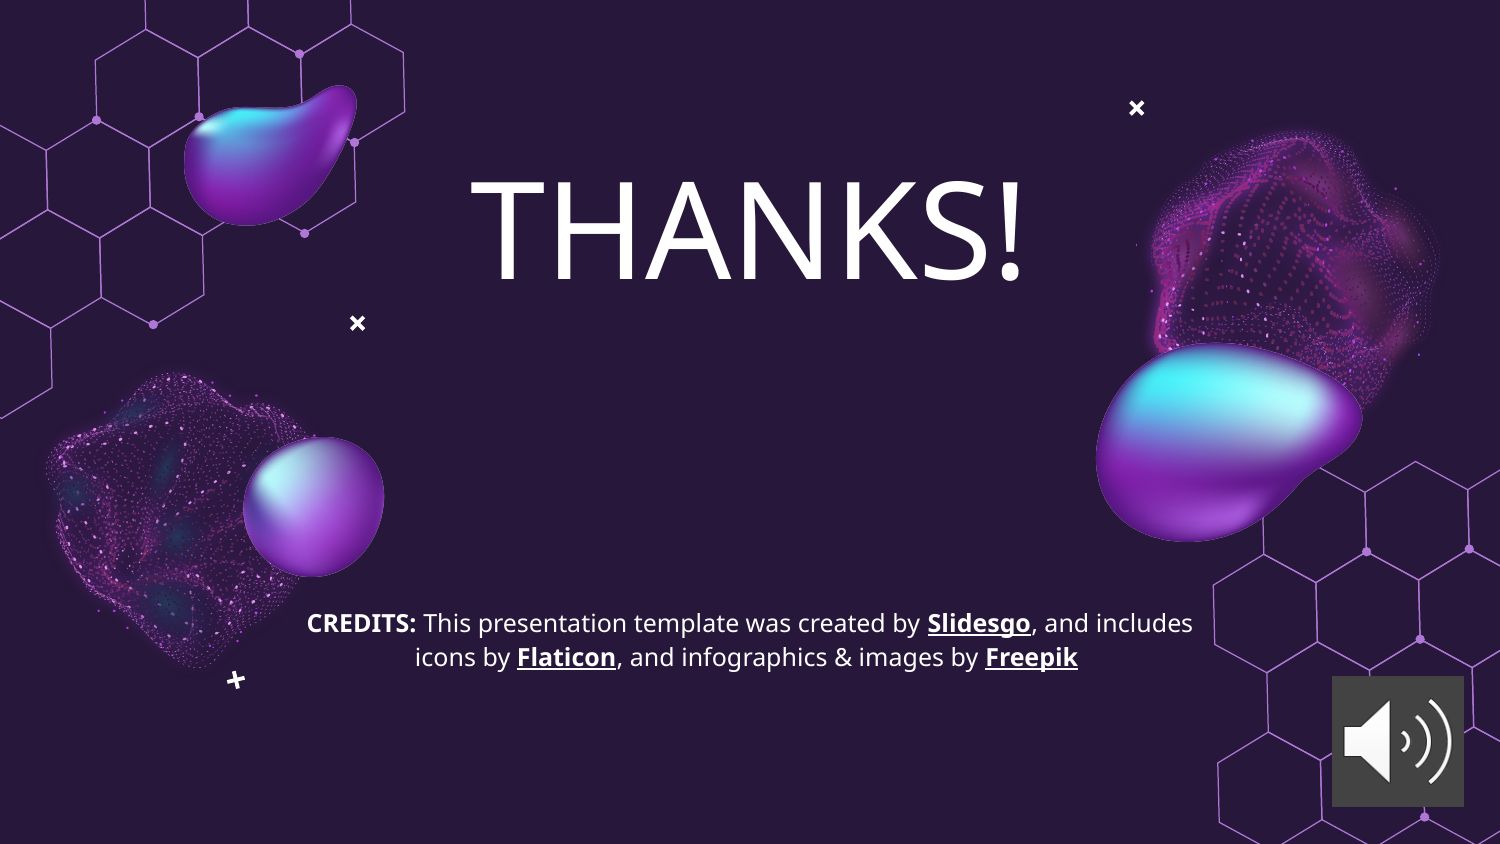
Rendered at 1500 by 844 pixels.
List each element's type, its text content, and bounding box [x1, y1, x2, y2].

picture [163, 57, 391, 249]
picture [0, 296, 414, 716]
picture [1330, 674, 1465, 809]
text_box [351, 316, 365, 330]
title THANKS! [385, 129, 1115, 303]
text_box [229, 673, 243, 687]
picture [1065, 123, 1452, 599]
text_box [1130, 101, 1144, 115]
